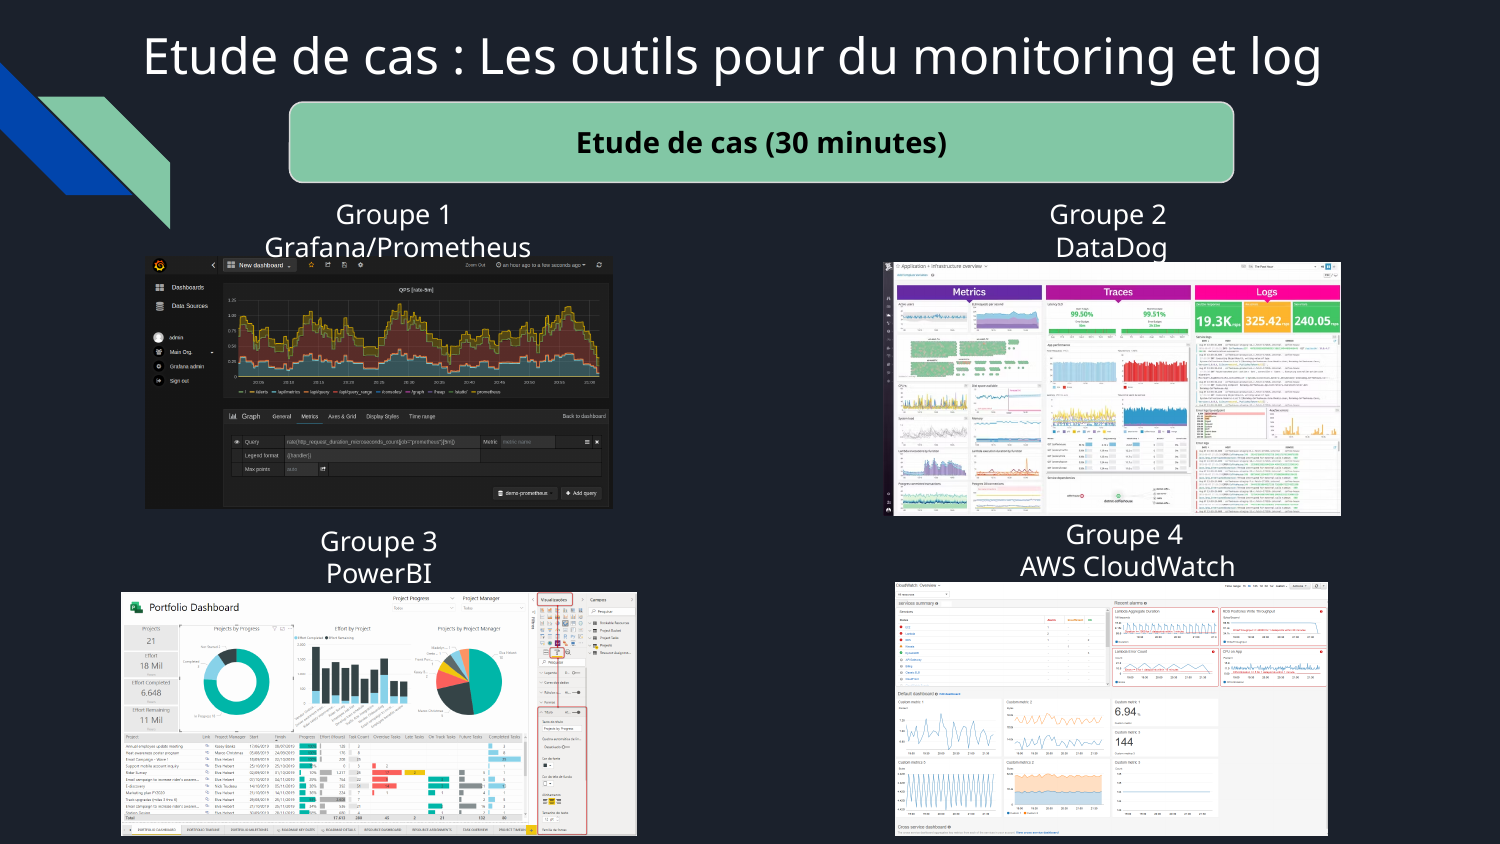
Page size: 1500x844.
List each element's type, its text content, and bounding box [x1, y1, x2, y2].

picture [121, 592, 637, 836]
picture [144, 255, 614, 510]
text_box Groupe 1 Grafana/Prometheus [231, 182, 565, 254]
picture [882, 262, 1341, 516]
text_box Etude de cas (30 minutes) [289, 102, 1234, 183]
text_box Groupe 3 PowerBI [302, 517, 456, 583]
text_box Groupe 4 AWS CloudWatch [1000, 524, 1256, 580]
picture [895, 582, 1328, 836]
title Etude de cas : Les outils pour du monitoring et log [97, 9, 1370, 160]
text_box Groupe 2 DataDog [944, 182, 1279, 257]
